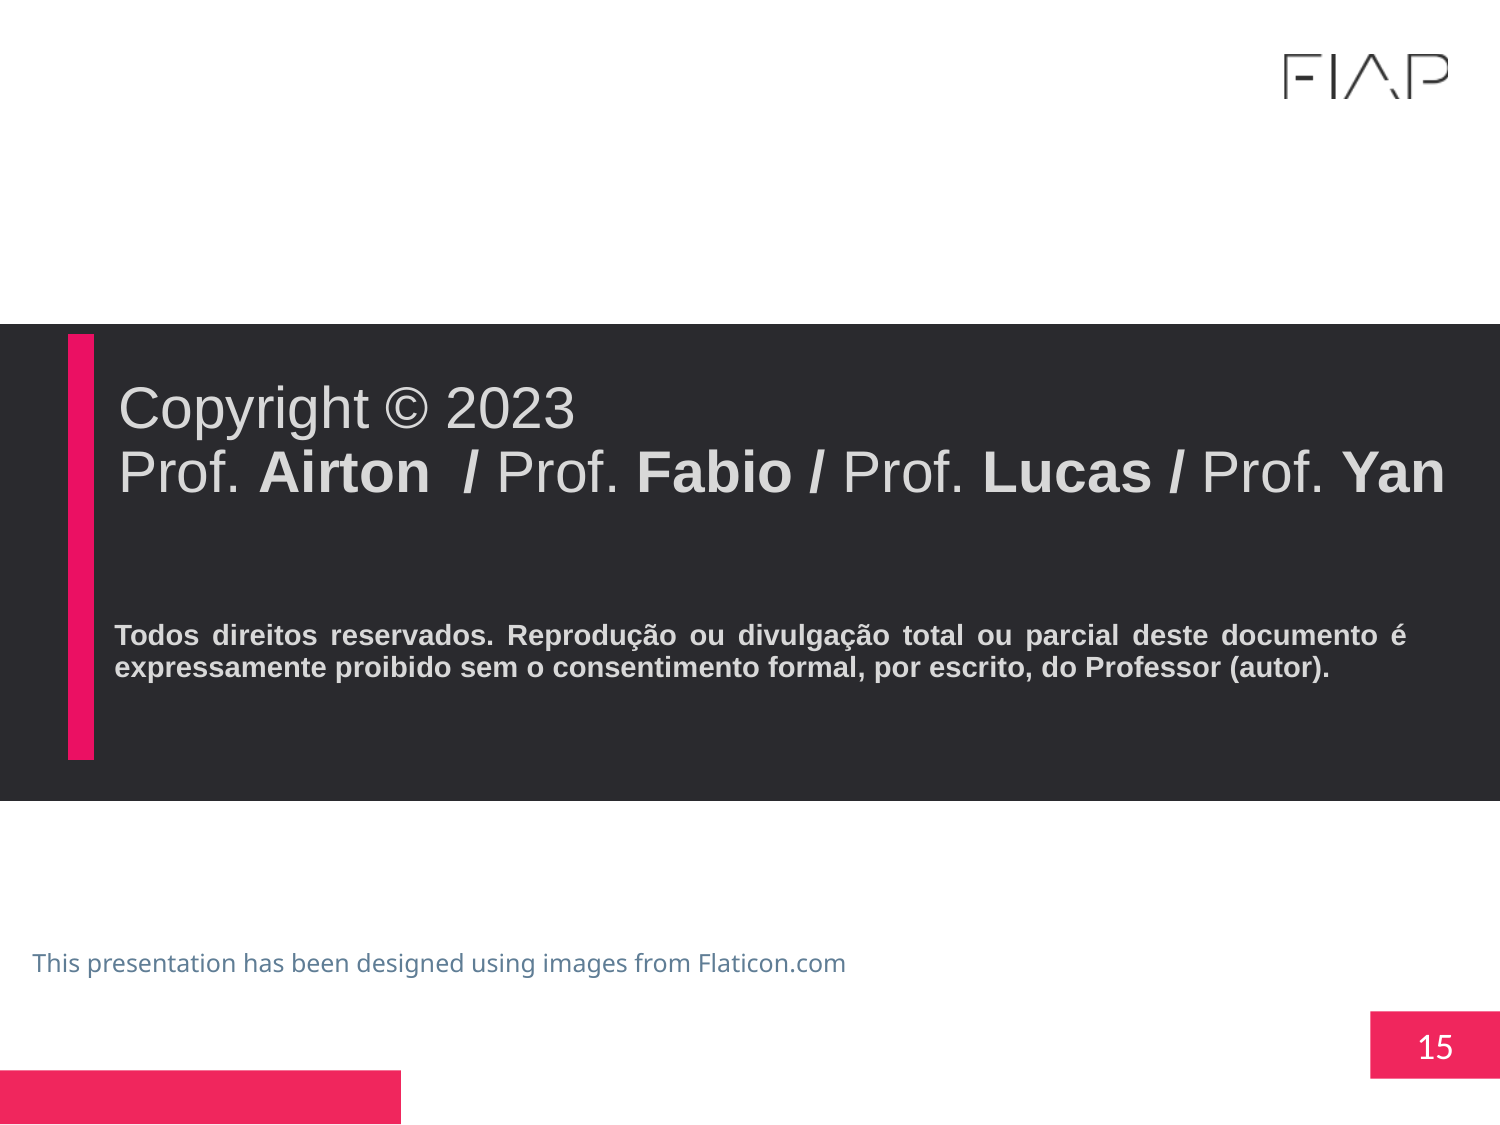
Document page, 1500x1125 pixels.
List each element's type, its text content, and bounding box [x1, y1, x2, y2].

slide_number 15 [1412, 1042, 1500, 1103]
text_box This presentation has been designed using images from Flaticon.com [17, 940, 1444, 986]
picture [0, 324, 1500, 801]
title Copyright © 2023 Prof. Airton / Prof. Fabio / Prof. Lucas / Prof. Yan [103, 340, 1479, 543]
